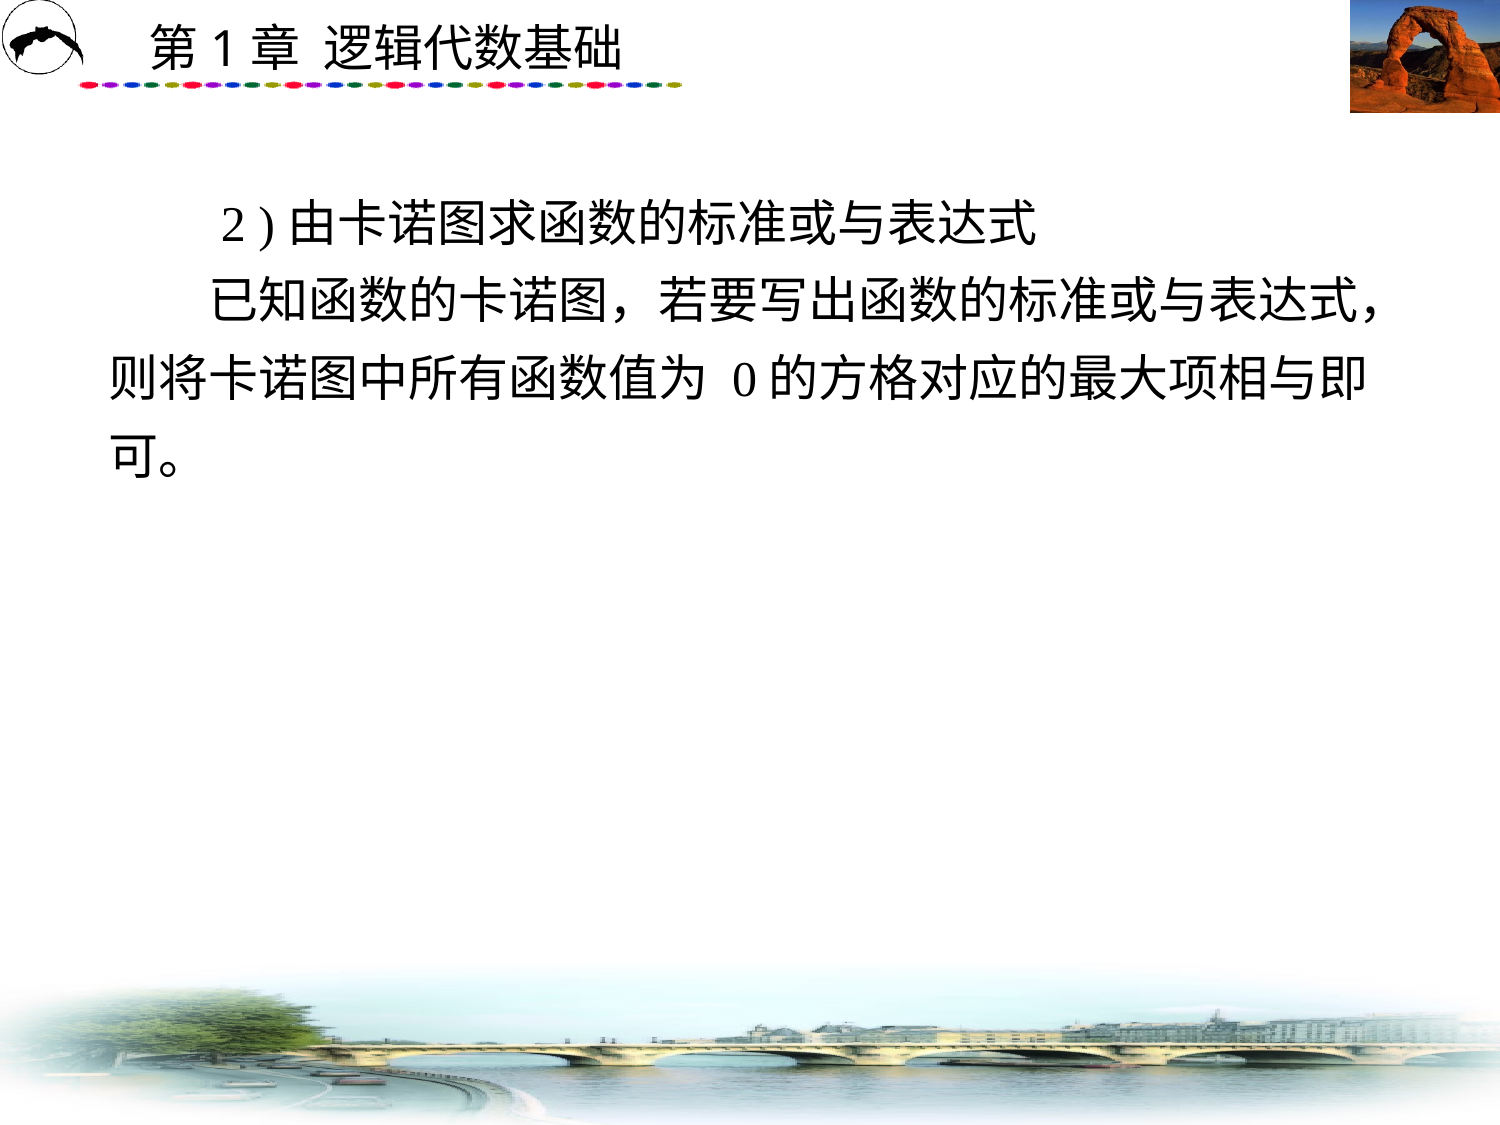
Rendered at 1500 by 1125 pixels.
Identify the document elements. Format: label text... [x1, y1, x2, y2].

picture [0, 0, 100, 75]
picture [1350, 0, 1500, 113]
picture [74, 78, 691, 91]
title 2 )由卡诺图求函数的标准或与表达式 已知函数的卡诺图，若要写出函数的标准或与表达式，则将卡诺图中所有函数值为 0的方格对应的最大项相与即可。 [93, 87, 1426, 1013]
picture [0, 962, 1500, 1125]
